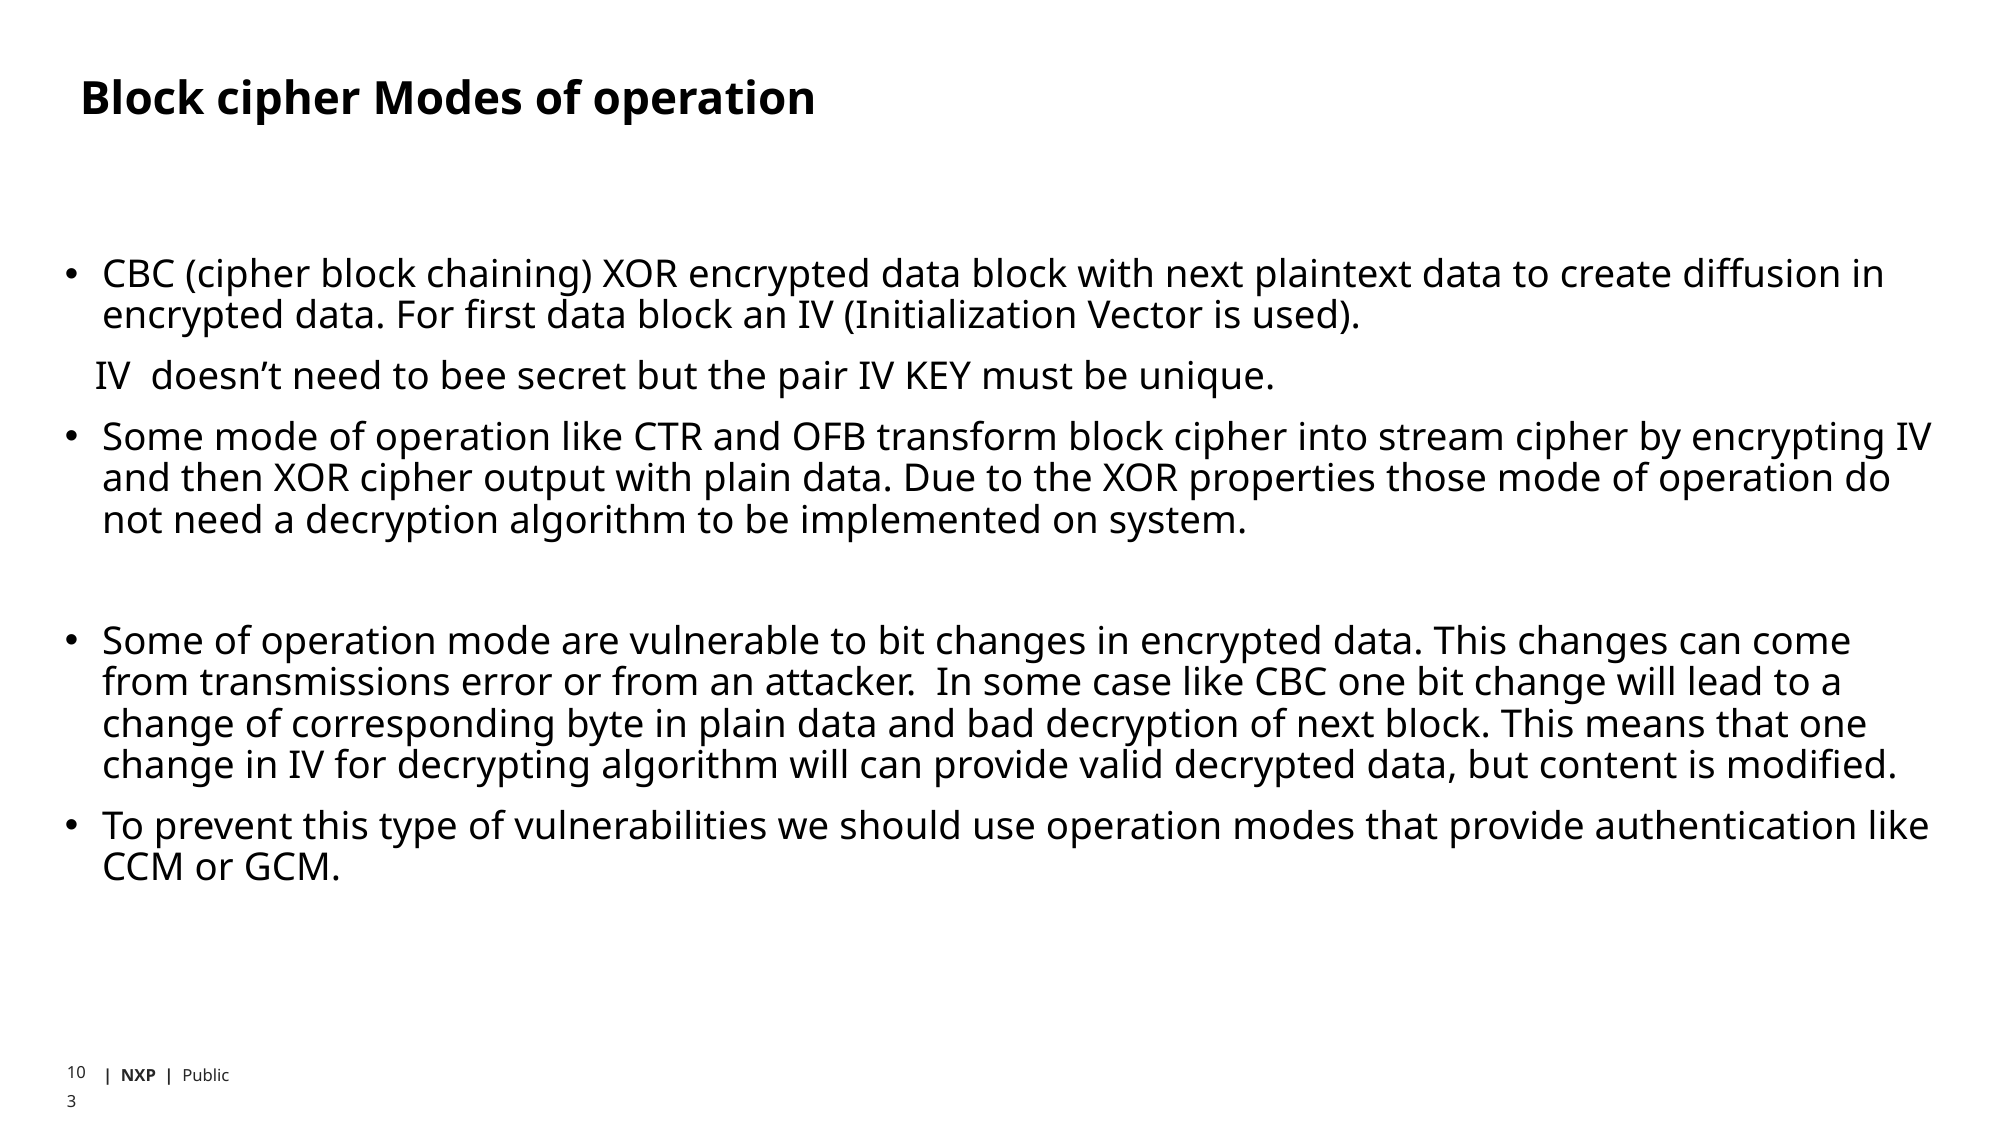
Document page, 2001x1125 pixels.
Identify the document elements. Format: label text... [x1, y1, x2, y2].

title Block cipher Modes of operation [64, 67, 1940, 176]
list CBC (cipher block chaining) XOR encrypted data block with next plaintext data to create diffusion in encrypted data. For first data block an IV (Initialization Vector is used). IV doesn’t need to bee secret but the pair IV KEY must be unique. Some mode of operation like CTR and OFB transform block cipher into stream cipher by encrypting IV and then XOR cipher output with plain data. Due to the XOR properties those mode of operation do not need a decryption algorithm to be implemented on system. Some of operation mode are vulnerable to bit changes in encrypted data. This changes can come from transmissions error or from an attacker. In some case like CBC one bit change will lead to a change of corresponding byte in plain data and bad decryption of next block. This means that one change in IV for decrypting algorithm will can provide valid decrypted data, but content is modified. To prevent this type of vulnerabilities we should use operation modes that provide authentication like CCM or GCM. [64, 189, 1940, 955]
